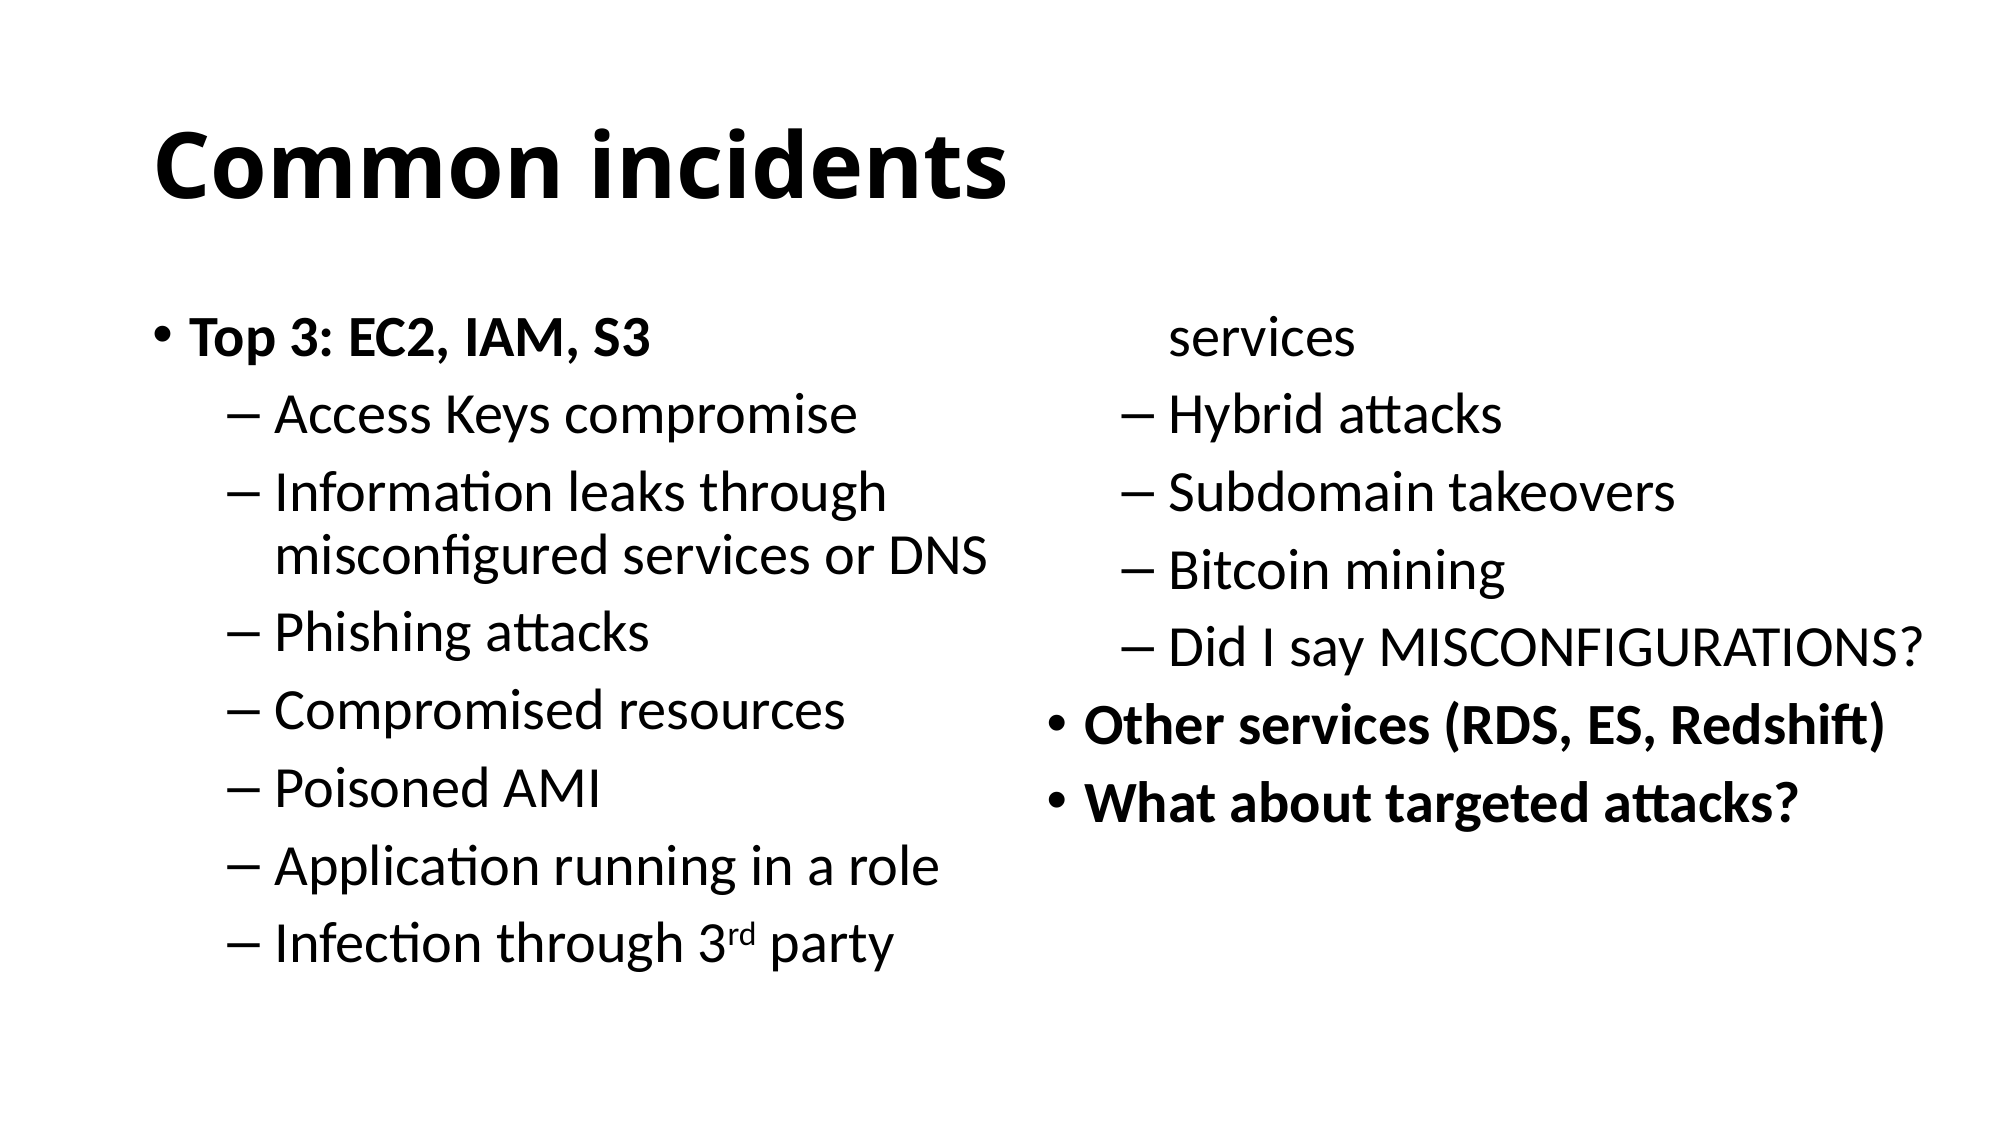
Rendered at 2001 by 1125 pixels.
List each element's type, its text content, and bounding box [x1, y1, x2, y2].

list Top 3: EC2, IAM, S3 Access Keys compromise Information leaks through misconfigured services or DNS Phishing attacks Compromised resources Poisoned AMI Application running in a role Infection through 3rd party services Hybrid attacks Subdomain takeovers Bitcoin mining Did I say MISCONFIGURATIONS? Other services (RDS, ES, Redshift) What about targeted attacks? [137, 298, 1957, 1032]
title Common incidents [137, 59, 1863, 278]
